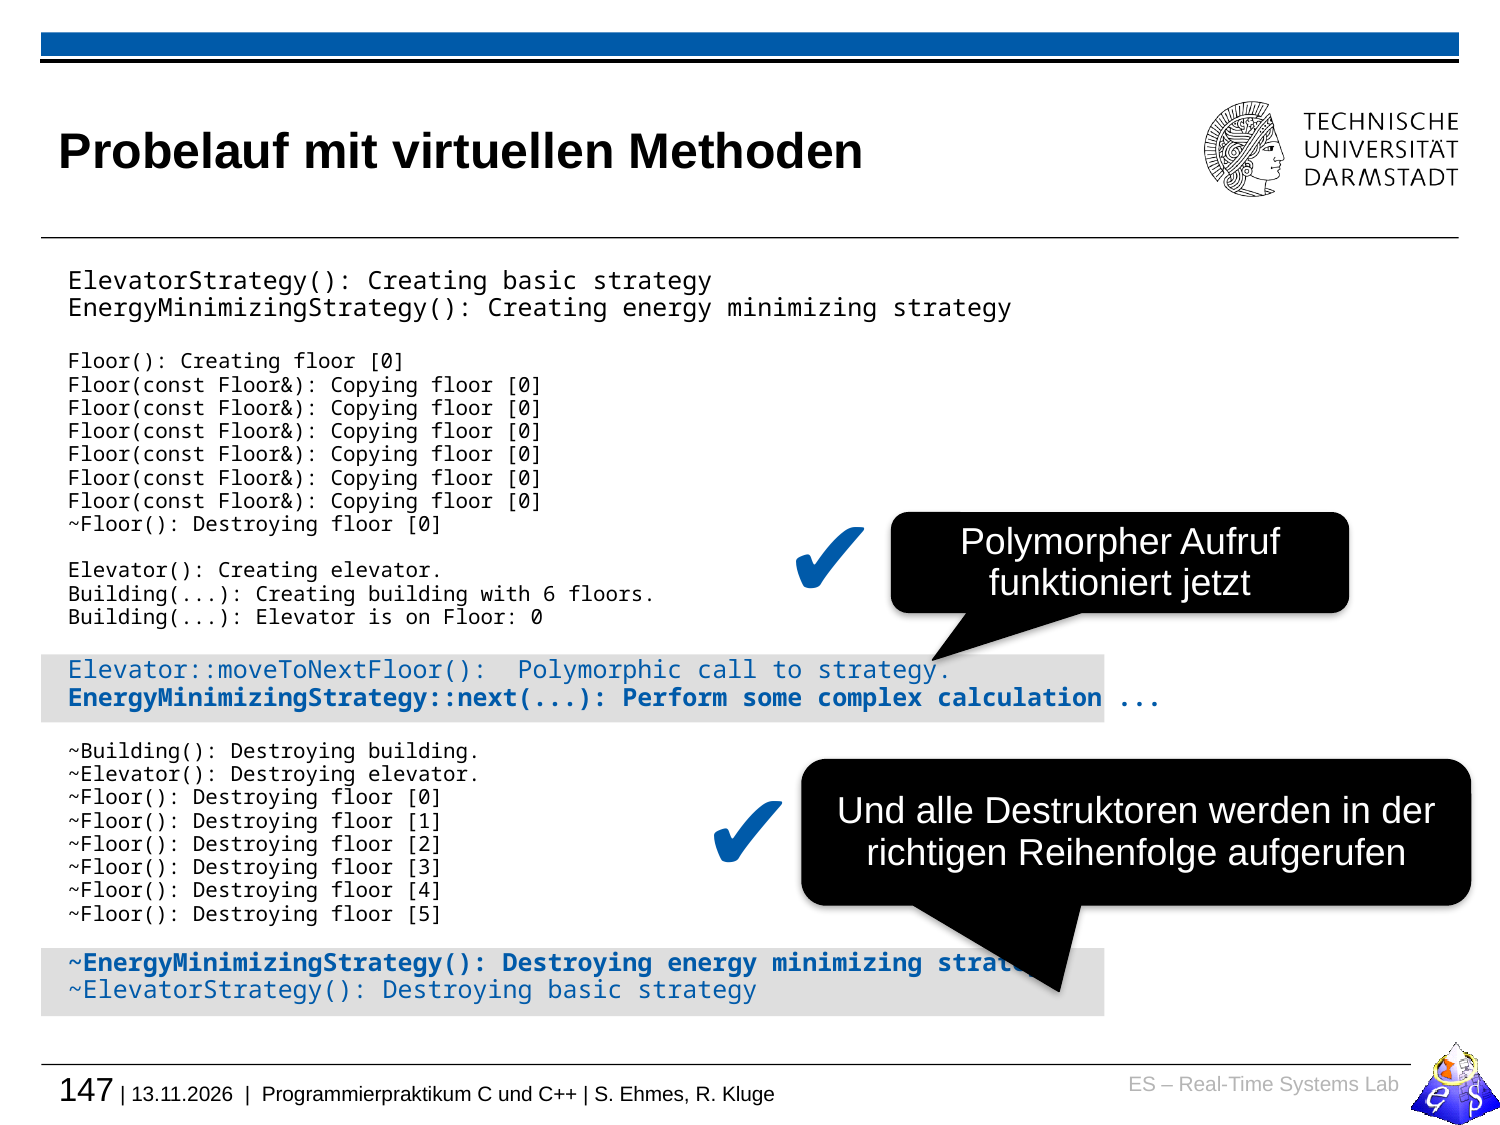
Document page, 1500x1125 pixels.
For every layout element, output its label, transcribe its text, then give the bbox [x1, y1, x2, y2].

text_box [41, 654, 53, 723]
picture [1411, 1041, 1500, 1125]
text_box Polymorpher Aufruf funktioniert jetzt [893, 511, 1350, 661]
title Probelauf mit virtuellen Methoden [58, 80, 1187, 218]
text_box [41, 948, 1105, 1017]
text_box Und alle Destruktoren werden in der richtigen Reihenfolge aufgerufen [811, 758, 1472, 993]
text_box ✔ [686, 764, 811, 905]
text_box ElevatorStrategy(): Creating basic strategy EnergyMinimizingStrategy(): Creating energy minimizing strategy Floor(): Creating floor [0] Floor(const Floor&): Copying floor [0] Floor(const Floor&): Copying floor [0] Floor(const Floor&): Copying floor [0] Floor(const Floor&): Copying floor [0] Floor(const Floor&): Copying floor [0] Floor(const Floor&): Copying floor [0] ~Floor(): Destroying floor [0] Elevator(): Creating elevator. Building(...): Creating building with 6 floors. Building(...): Elevator is on Floor: 0 Elevator::moveToNextFloor(): Polymorphic call to strategy. EnergyMinimizingStrategy::next(...): Perform some complex calculation ... ~Building(): Destroying building. ~Elevator(): Destroying elevator. ~Floor(): Destroying floor [0] ~Floor(): Destroying floor [1] ~Floor(): Destroying floor [2] ~Floor(): Destroying floor [3] ~Floor(): Destroying floor [4] ~Floor(): Destroying floor [5] ~EnergyMinimizingStrategy(): Destroying energy minimizing strategy ~ElevatorStrategy(): Destroying basic strategy [53, 259, 1306, 1012]
text_box ✔ [769, 490, 893, 632]
picture [1187, 84, 1483, 214]
